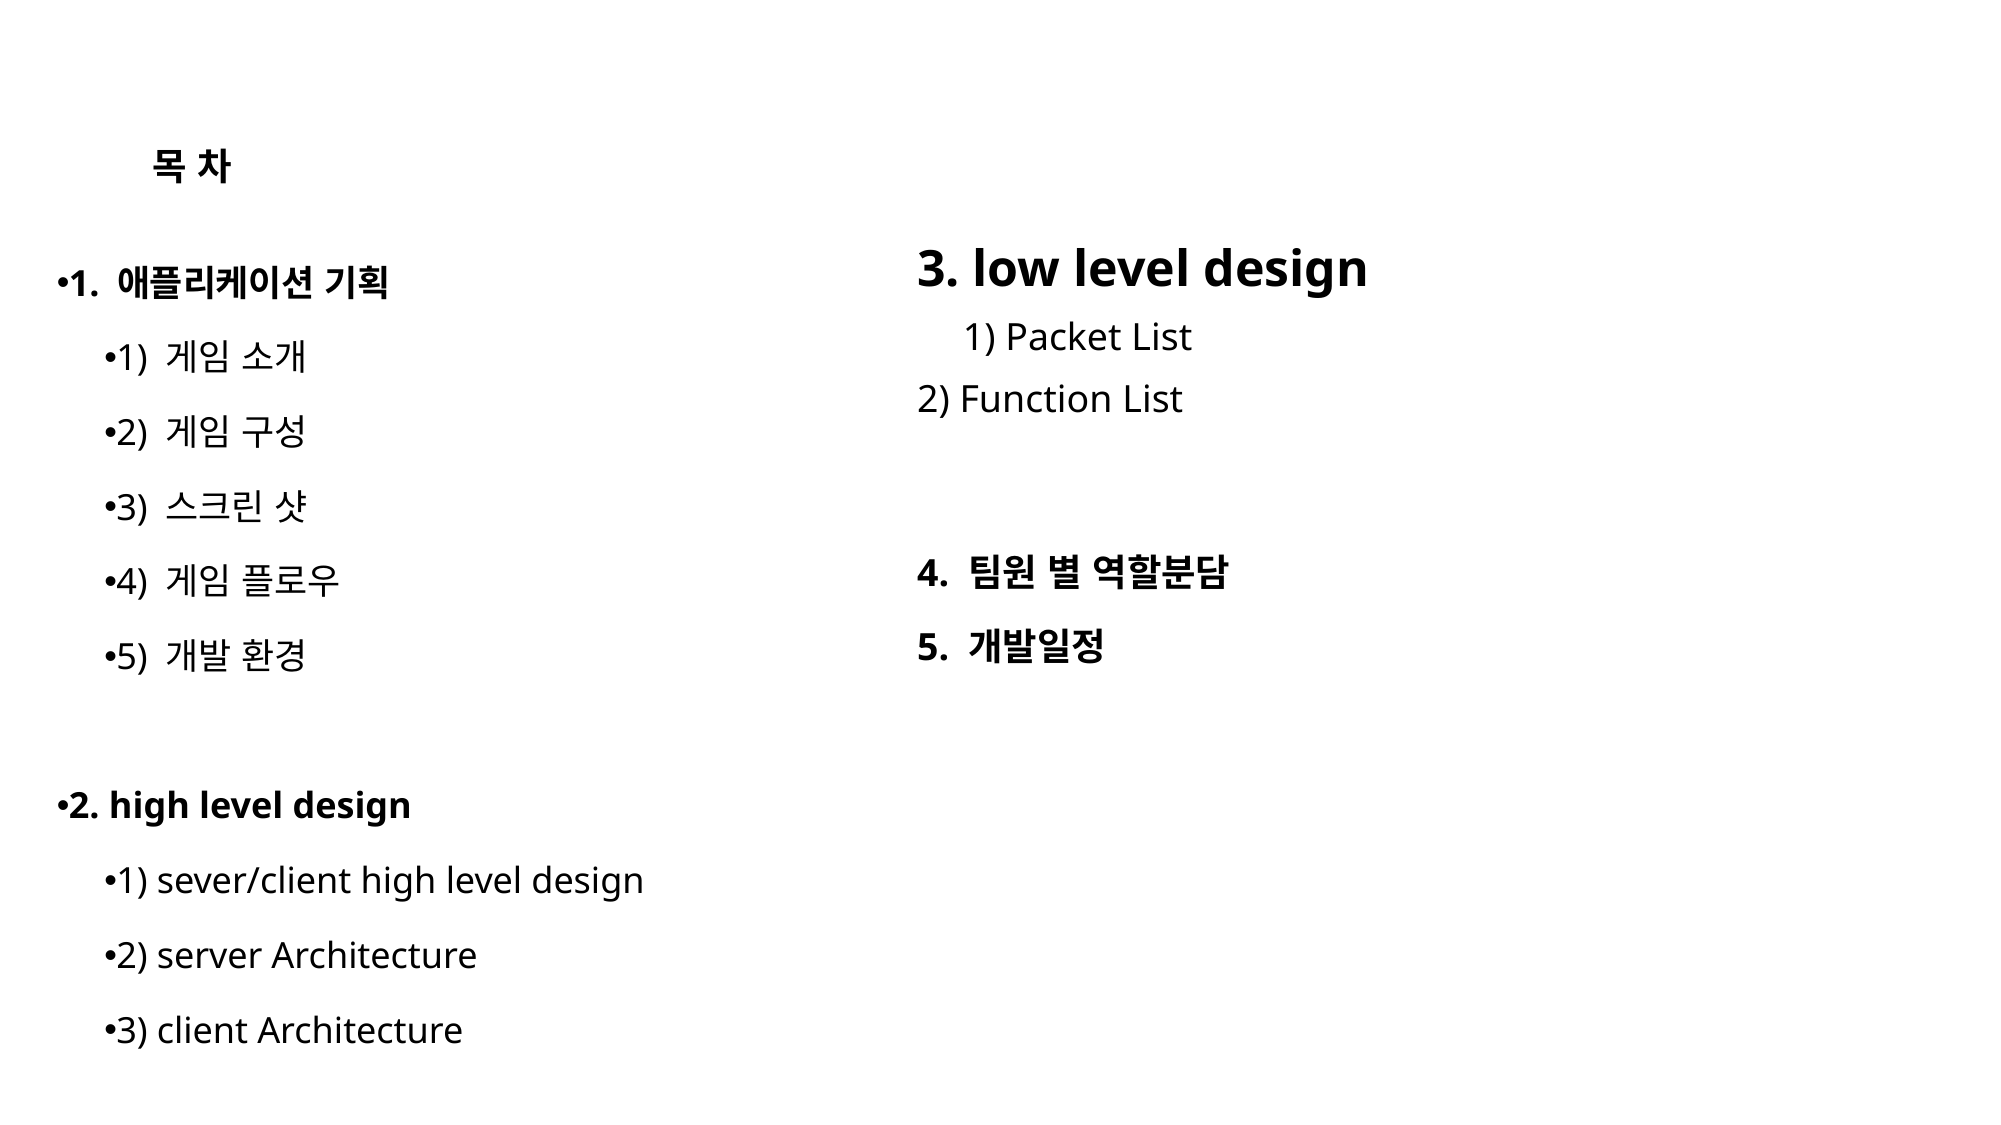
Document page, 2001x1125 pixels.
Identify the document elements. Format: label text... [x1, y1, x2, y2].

text_box 4. 팀원 별 역할분담 [902, 542, 1903, 602]
text_box 5. 개발일정 [902, 615, 1903, 676]
text_box 3. low level design 1) Packet List 2) Function List [902, 229, 1903, 468]
list 1. 애플리케이션 기획 1) 게임 소개 2) 게임 구성 3) 스크린 샷 4) 게임 플로우 5) 개발 환경 2. high level design 1) sever/client high level design 2) server Architecture 3) client Architecture [41, 257, 1461, 1066]
title 목 차 [137, 59, 1863, 257]
